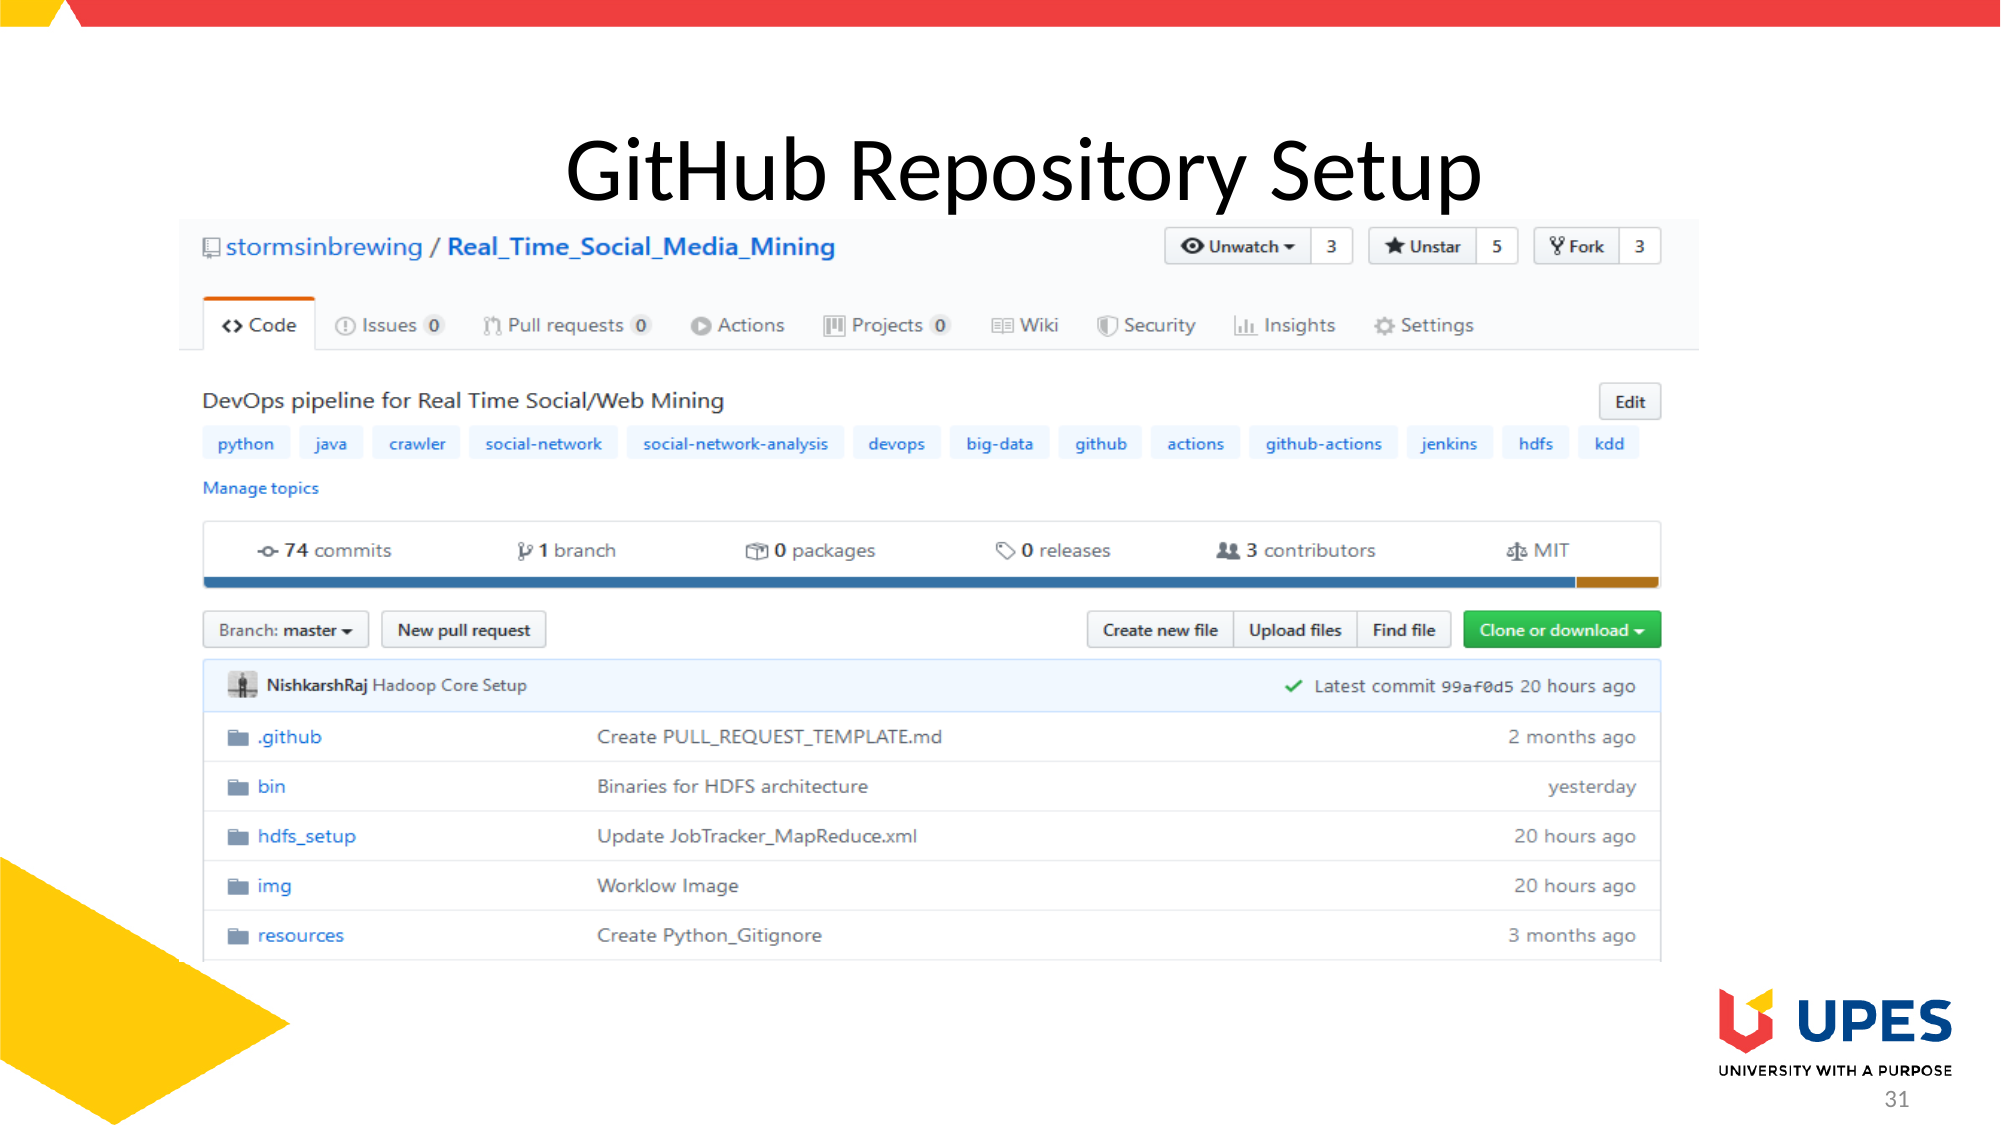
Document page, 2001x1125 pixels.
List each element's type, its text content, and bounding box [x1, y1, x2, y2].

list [179, 218, 1699, 962]
title GitHub Repository Setup [125, 70, 1925, 258]
picture [0, 0, 2001, 1125]
